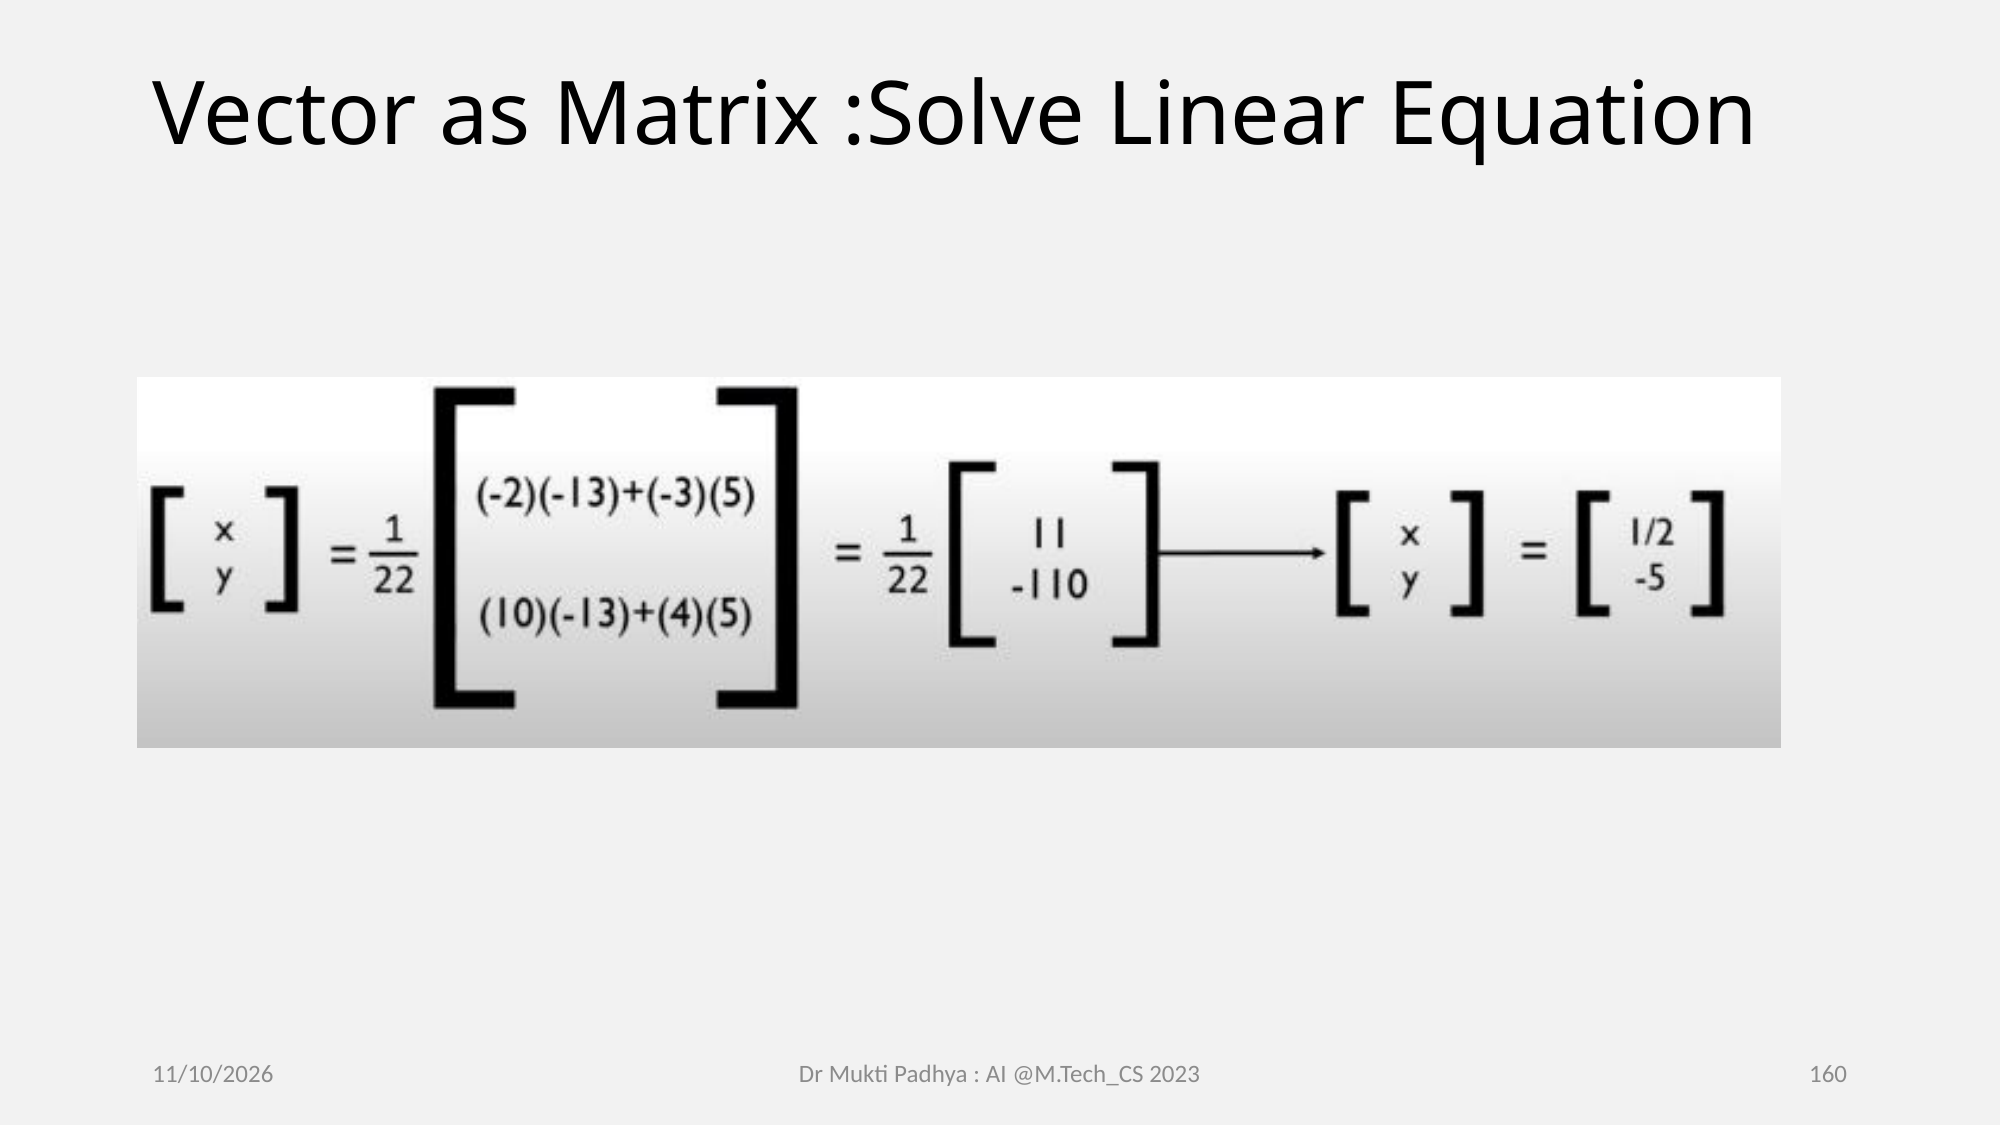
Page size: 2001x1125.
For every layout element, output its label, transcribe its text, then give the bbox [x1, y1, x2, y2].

slide_number 160 [1412, 1042, 1863, 1103]
footer Dr Mukti Padhya : AI @M.Tech_CS 2023 [662, 1042, 1338, 1103]
title Vector as Matrix :Solve Linear Equation [137, 59, 1863, 278]
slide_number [137, 1042, 588, 1103]
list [137, 377, 1781, 748]
